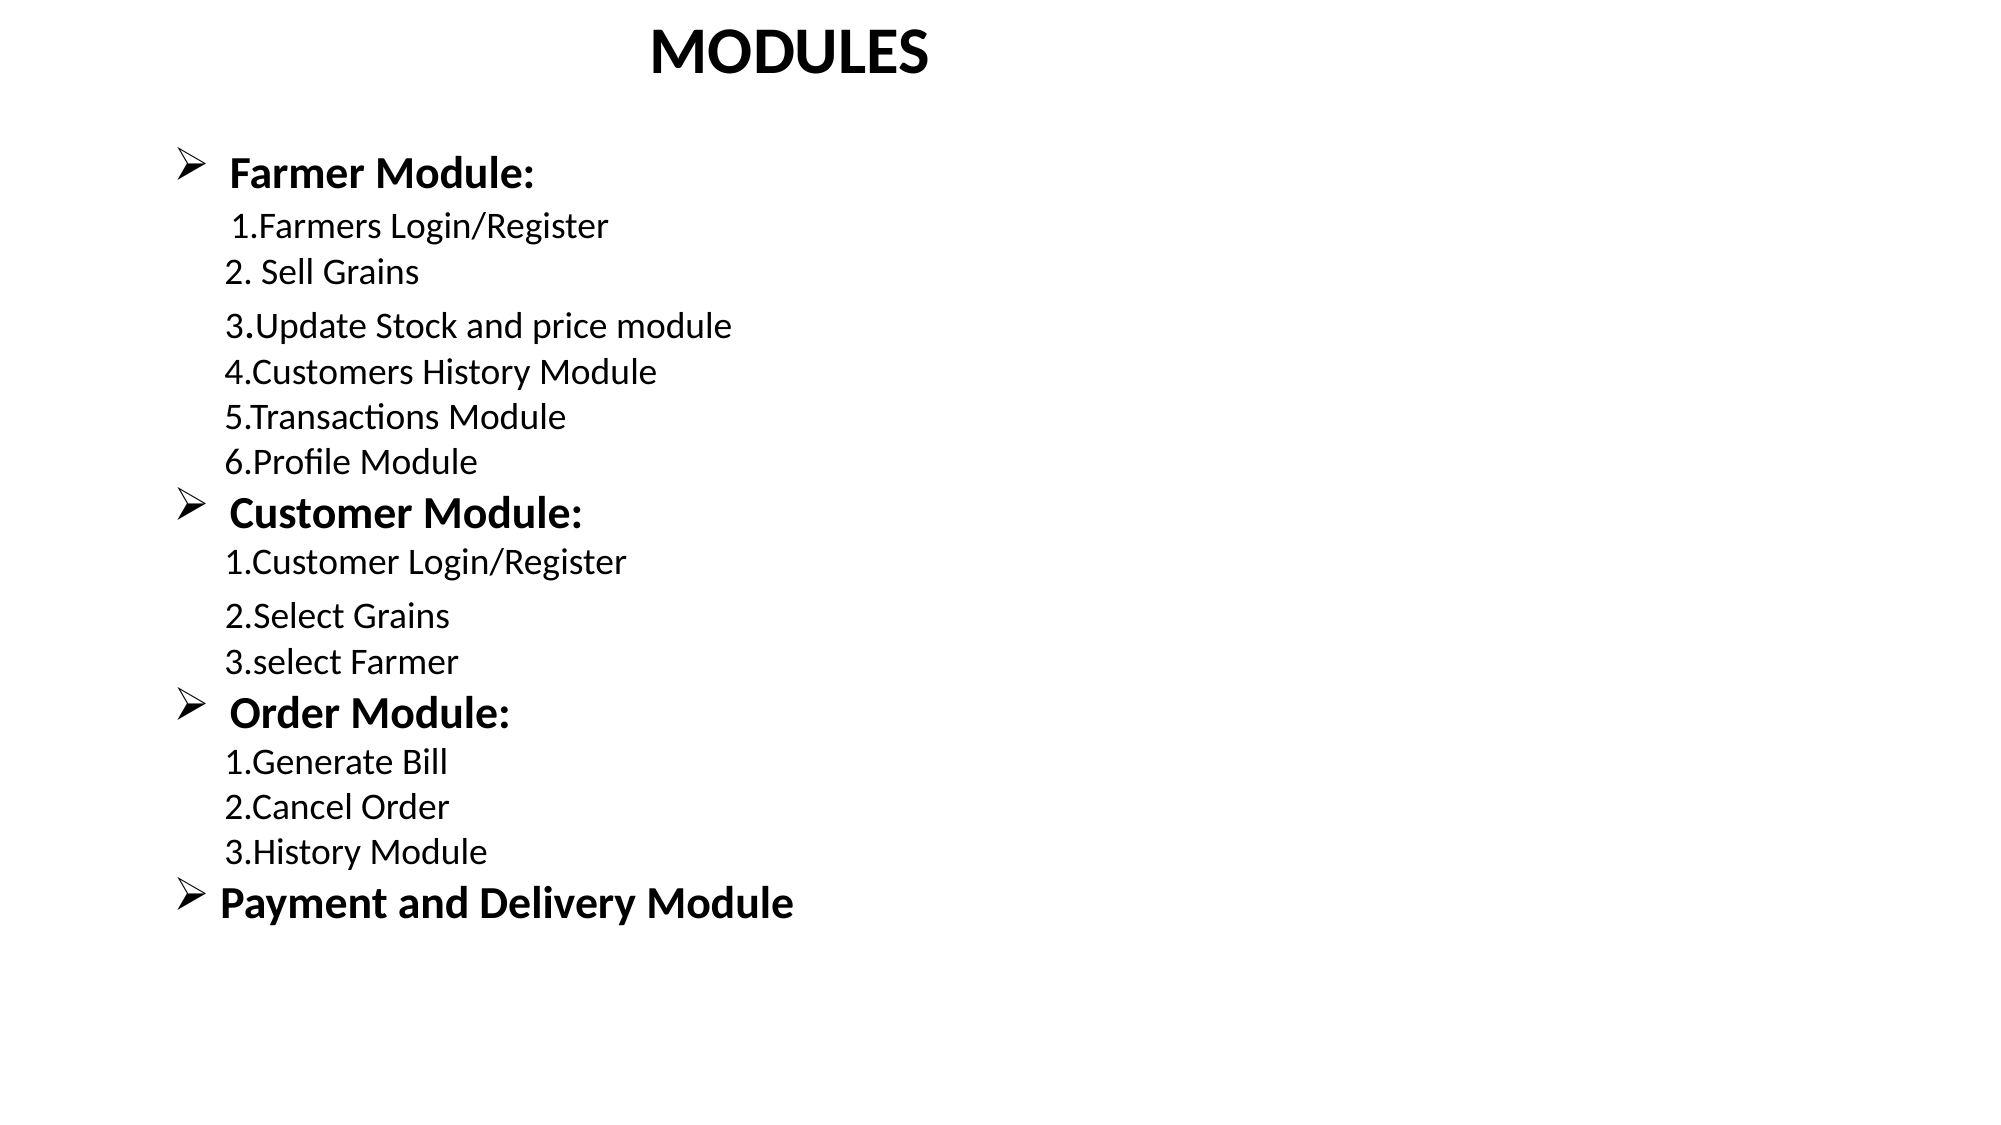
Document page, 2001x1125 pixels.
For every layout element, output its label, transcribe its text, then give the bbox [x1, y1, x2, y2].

text_box MODULES Farmer Module: 1.Farmers Login/Register 2. Sell Grains 3.Update Stock and price module 4.Customers History Module 5.Transactions Module 6.Profile Module Customer Module: 1.Customer Login/Register 2.Select Grains 3.select Farmer Order Module: 1.Generate Bill 2.Cancel Order 3.History Module Payment and Delivery Module [158, 0, 1422, 990]
